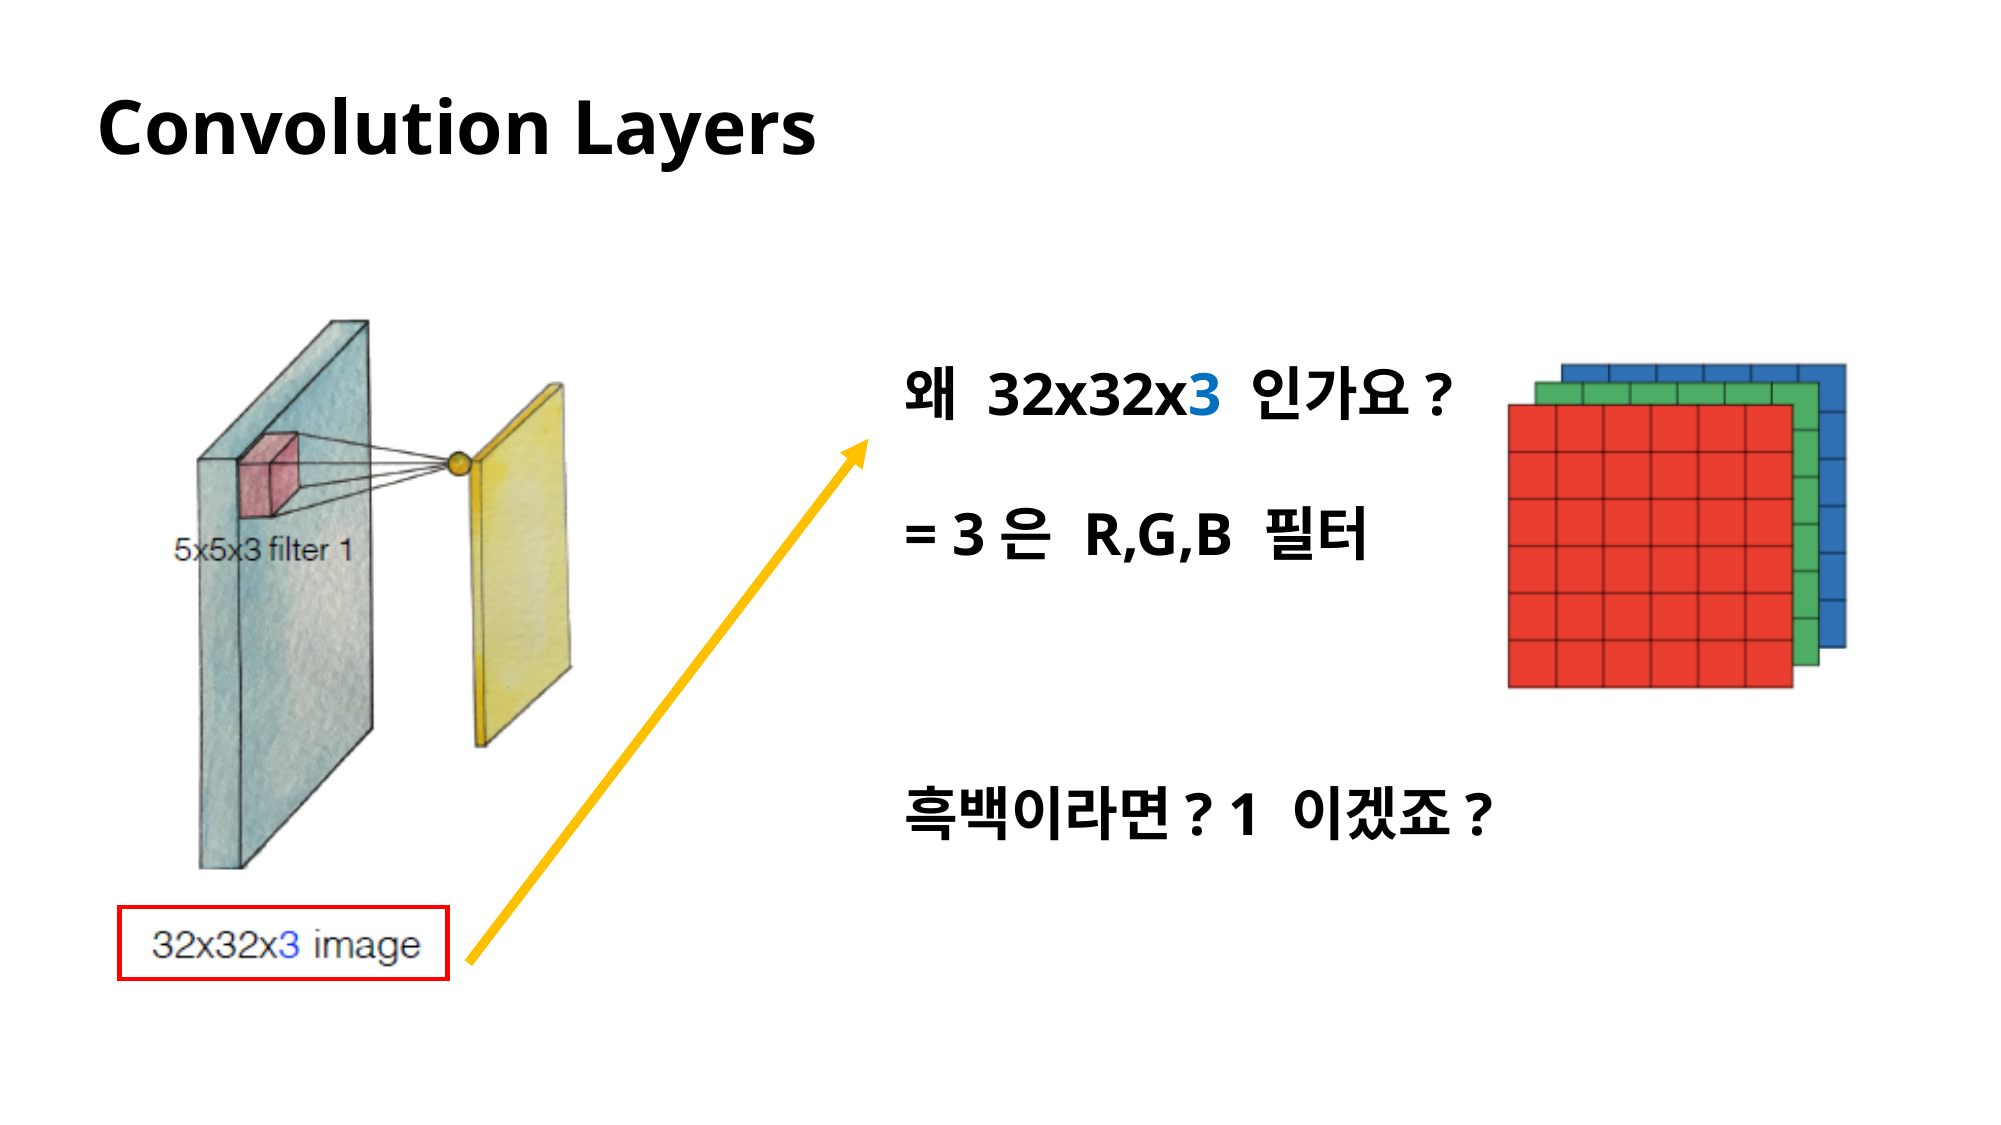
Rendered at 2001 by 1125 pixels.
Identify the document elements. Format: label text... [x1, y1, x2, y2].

picture [119, 306, 588, 979]
text_box 왜 32x32x3 인가요? = 3은 R,G,B 필터 흑백이라면? 1 이겠죠? [889, 350, 1593, 855]
title Convolution Layers [81, 55, 1931, 179]
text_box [468, 438, 869, 964]
picture [1469, 353, 1881, 696]
